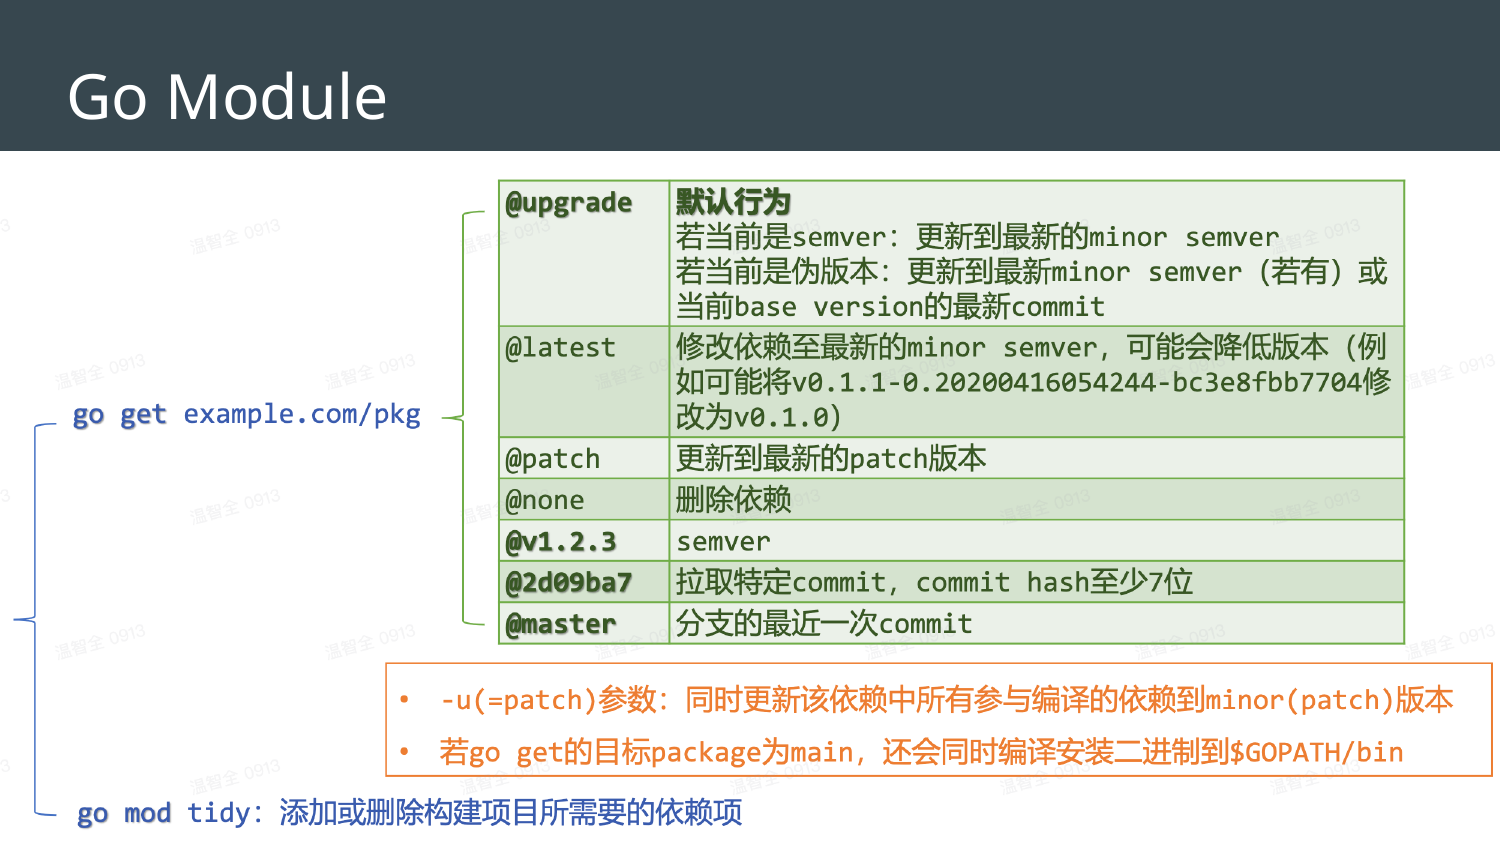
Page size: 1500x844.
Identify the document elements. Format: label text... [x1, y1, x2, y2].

picture [0, 151, 1500, 844]
title Go Module [51, 42, 1449, 137]
